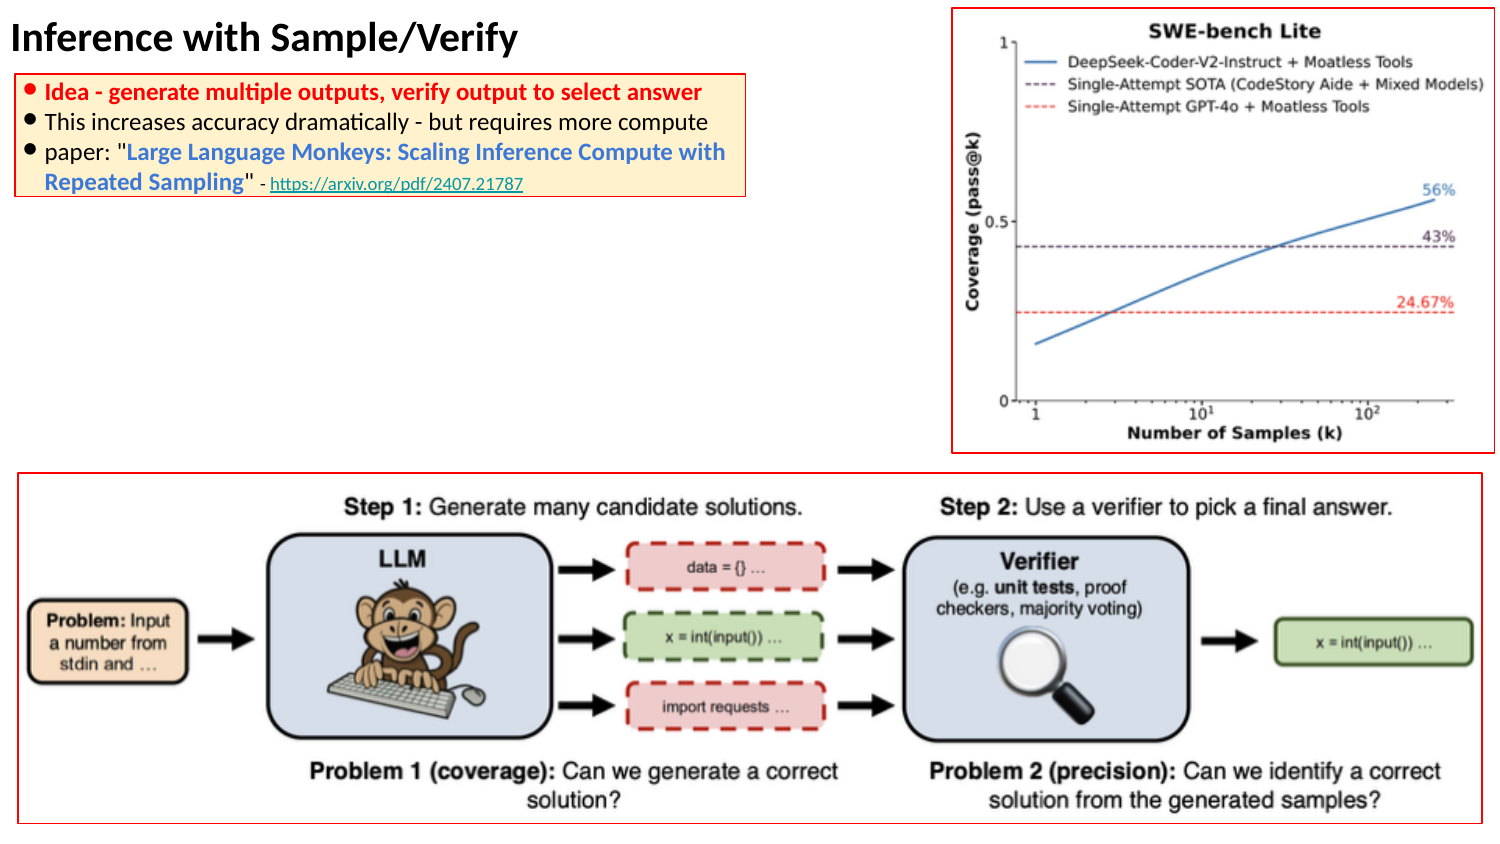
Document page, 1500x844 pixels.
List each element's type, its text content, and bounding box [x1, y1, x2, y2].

text_box Inference with Sample/Verify [8, 8, 740, 62]
picture [18, 473, 1482, 823]
picture [952, 8, 1494, 453]
text_box Idea - generate multiple outputs, verify output to select answer This increases accuracy dramatically - but requires more compute paper: "Large Language Monkeys: Scaling Inference Compute with Repeated Sampling" - https://arxiv.org/pdf/2407.21787 [14, 73, 746, 197]
